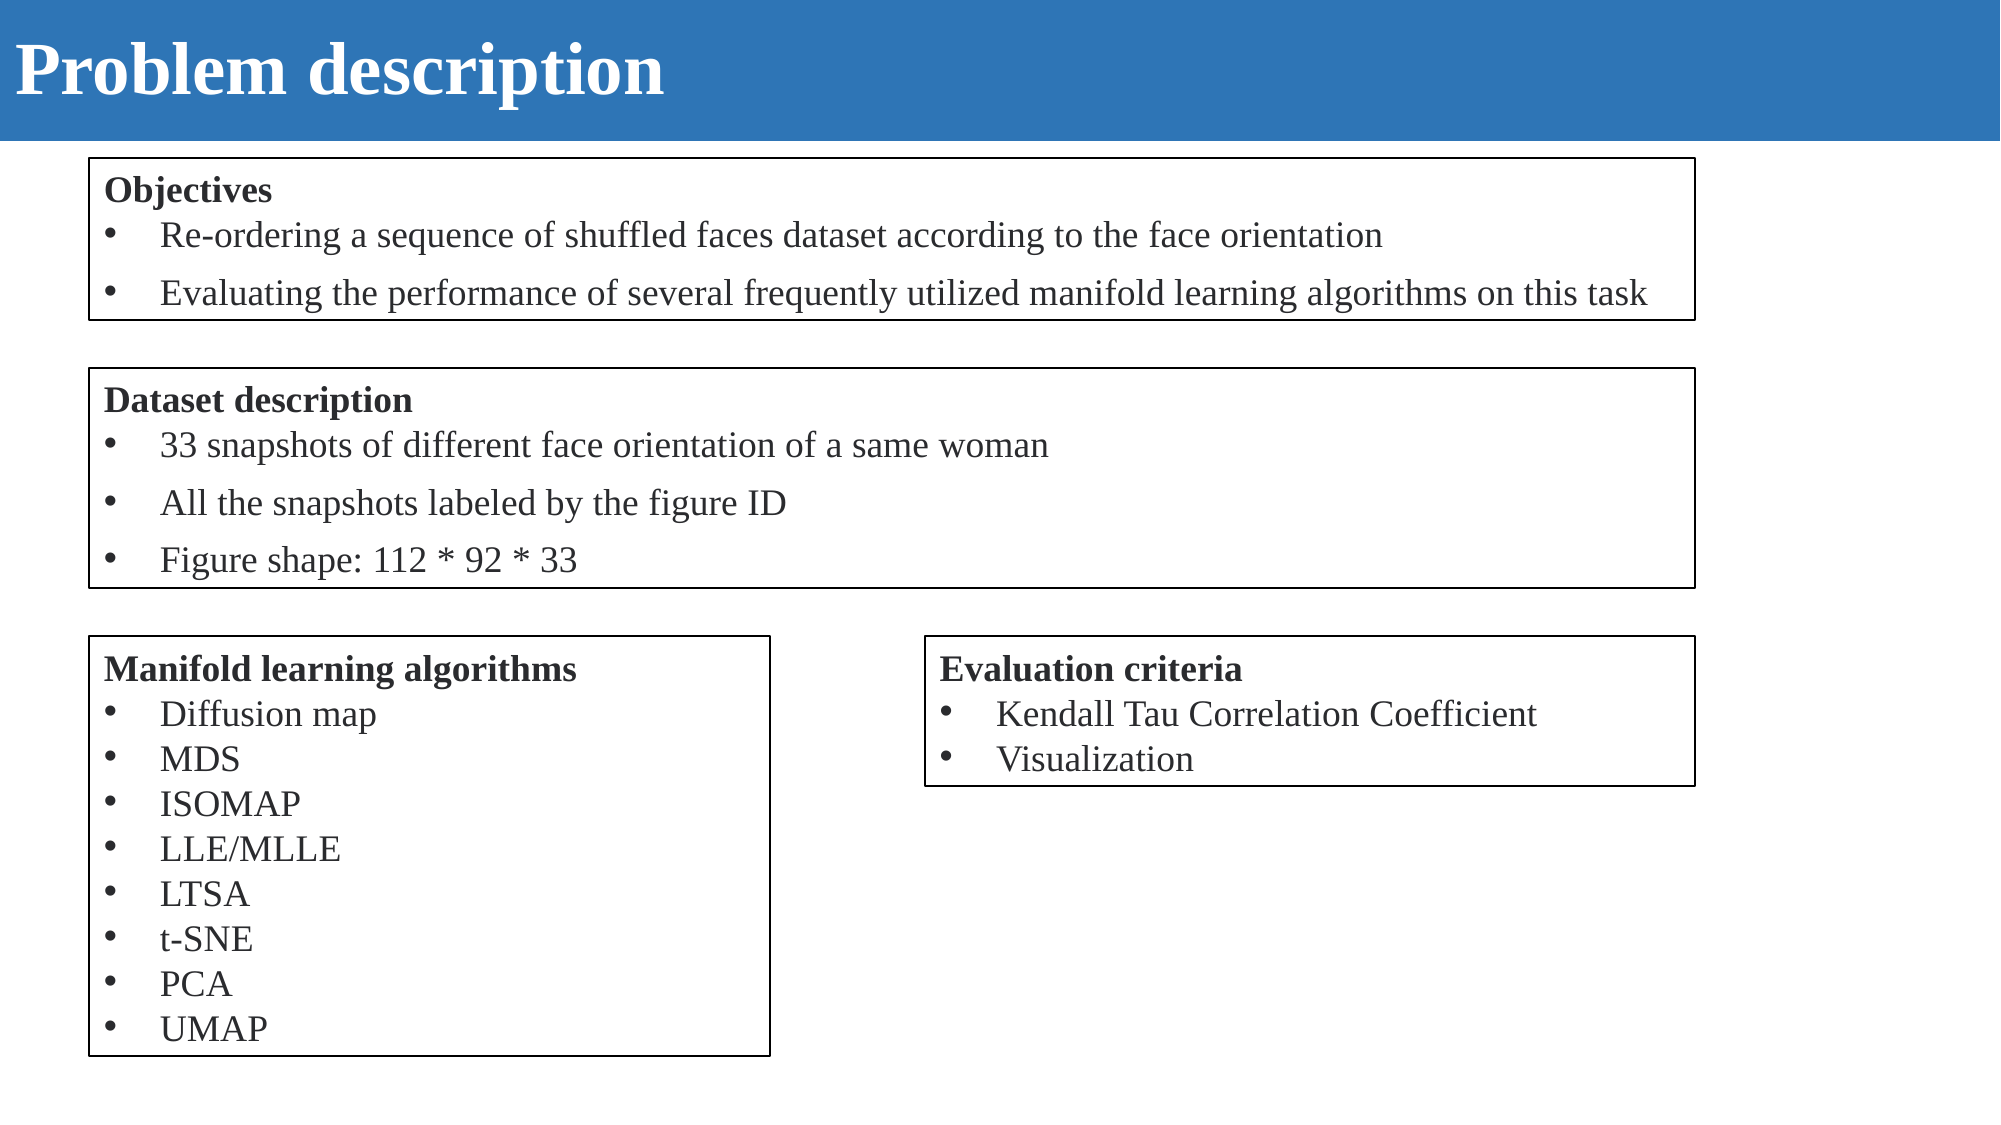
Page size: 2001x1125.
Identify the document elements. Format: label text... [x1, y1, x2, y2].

text_box Dataset description 33 snapshots of different face orientation of a same woman All the snapshots labeled by the figure ID Figure shape: 112 * 92 * 33 [88, 367, 1696, 588]
text_box Problem description [0, 0, 2000, 141]
text_box Manifold learning algorithms Diffusion map MDS ISOMAP LLE/MLLE LTSA t-SNE PCA UMAP [88, 636, 771, 1056]
text_box Evaluation criteria Kendall Tau Correlation Coefficient Visualization [924, 636, 1696, 786]
text_box Objectives Re-ordering a sequence of shuffled faces dataset according to the face orientation Evaluating the performance of several frequently utilized manifold learning algorithms on this task [88, 157, 1696, 320]
